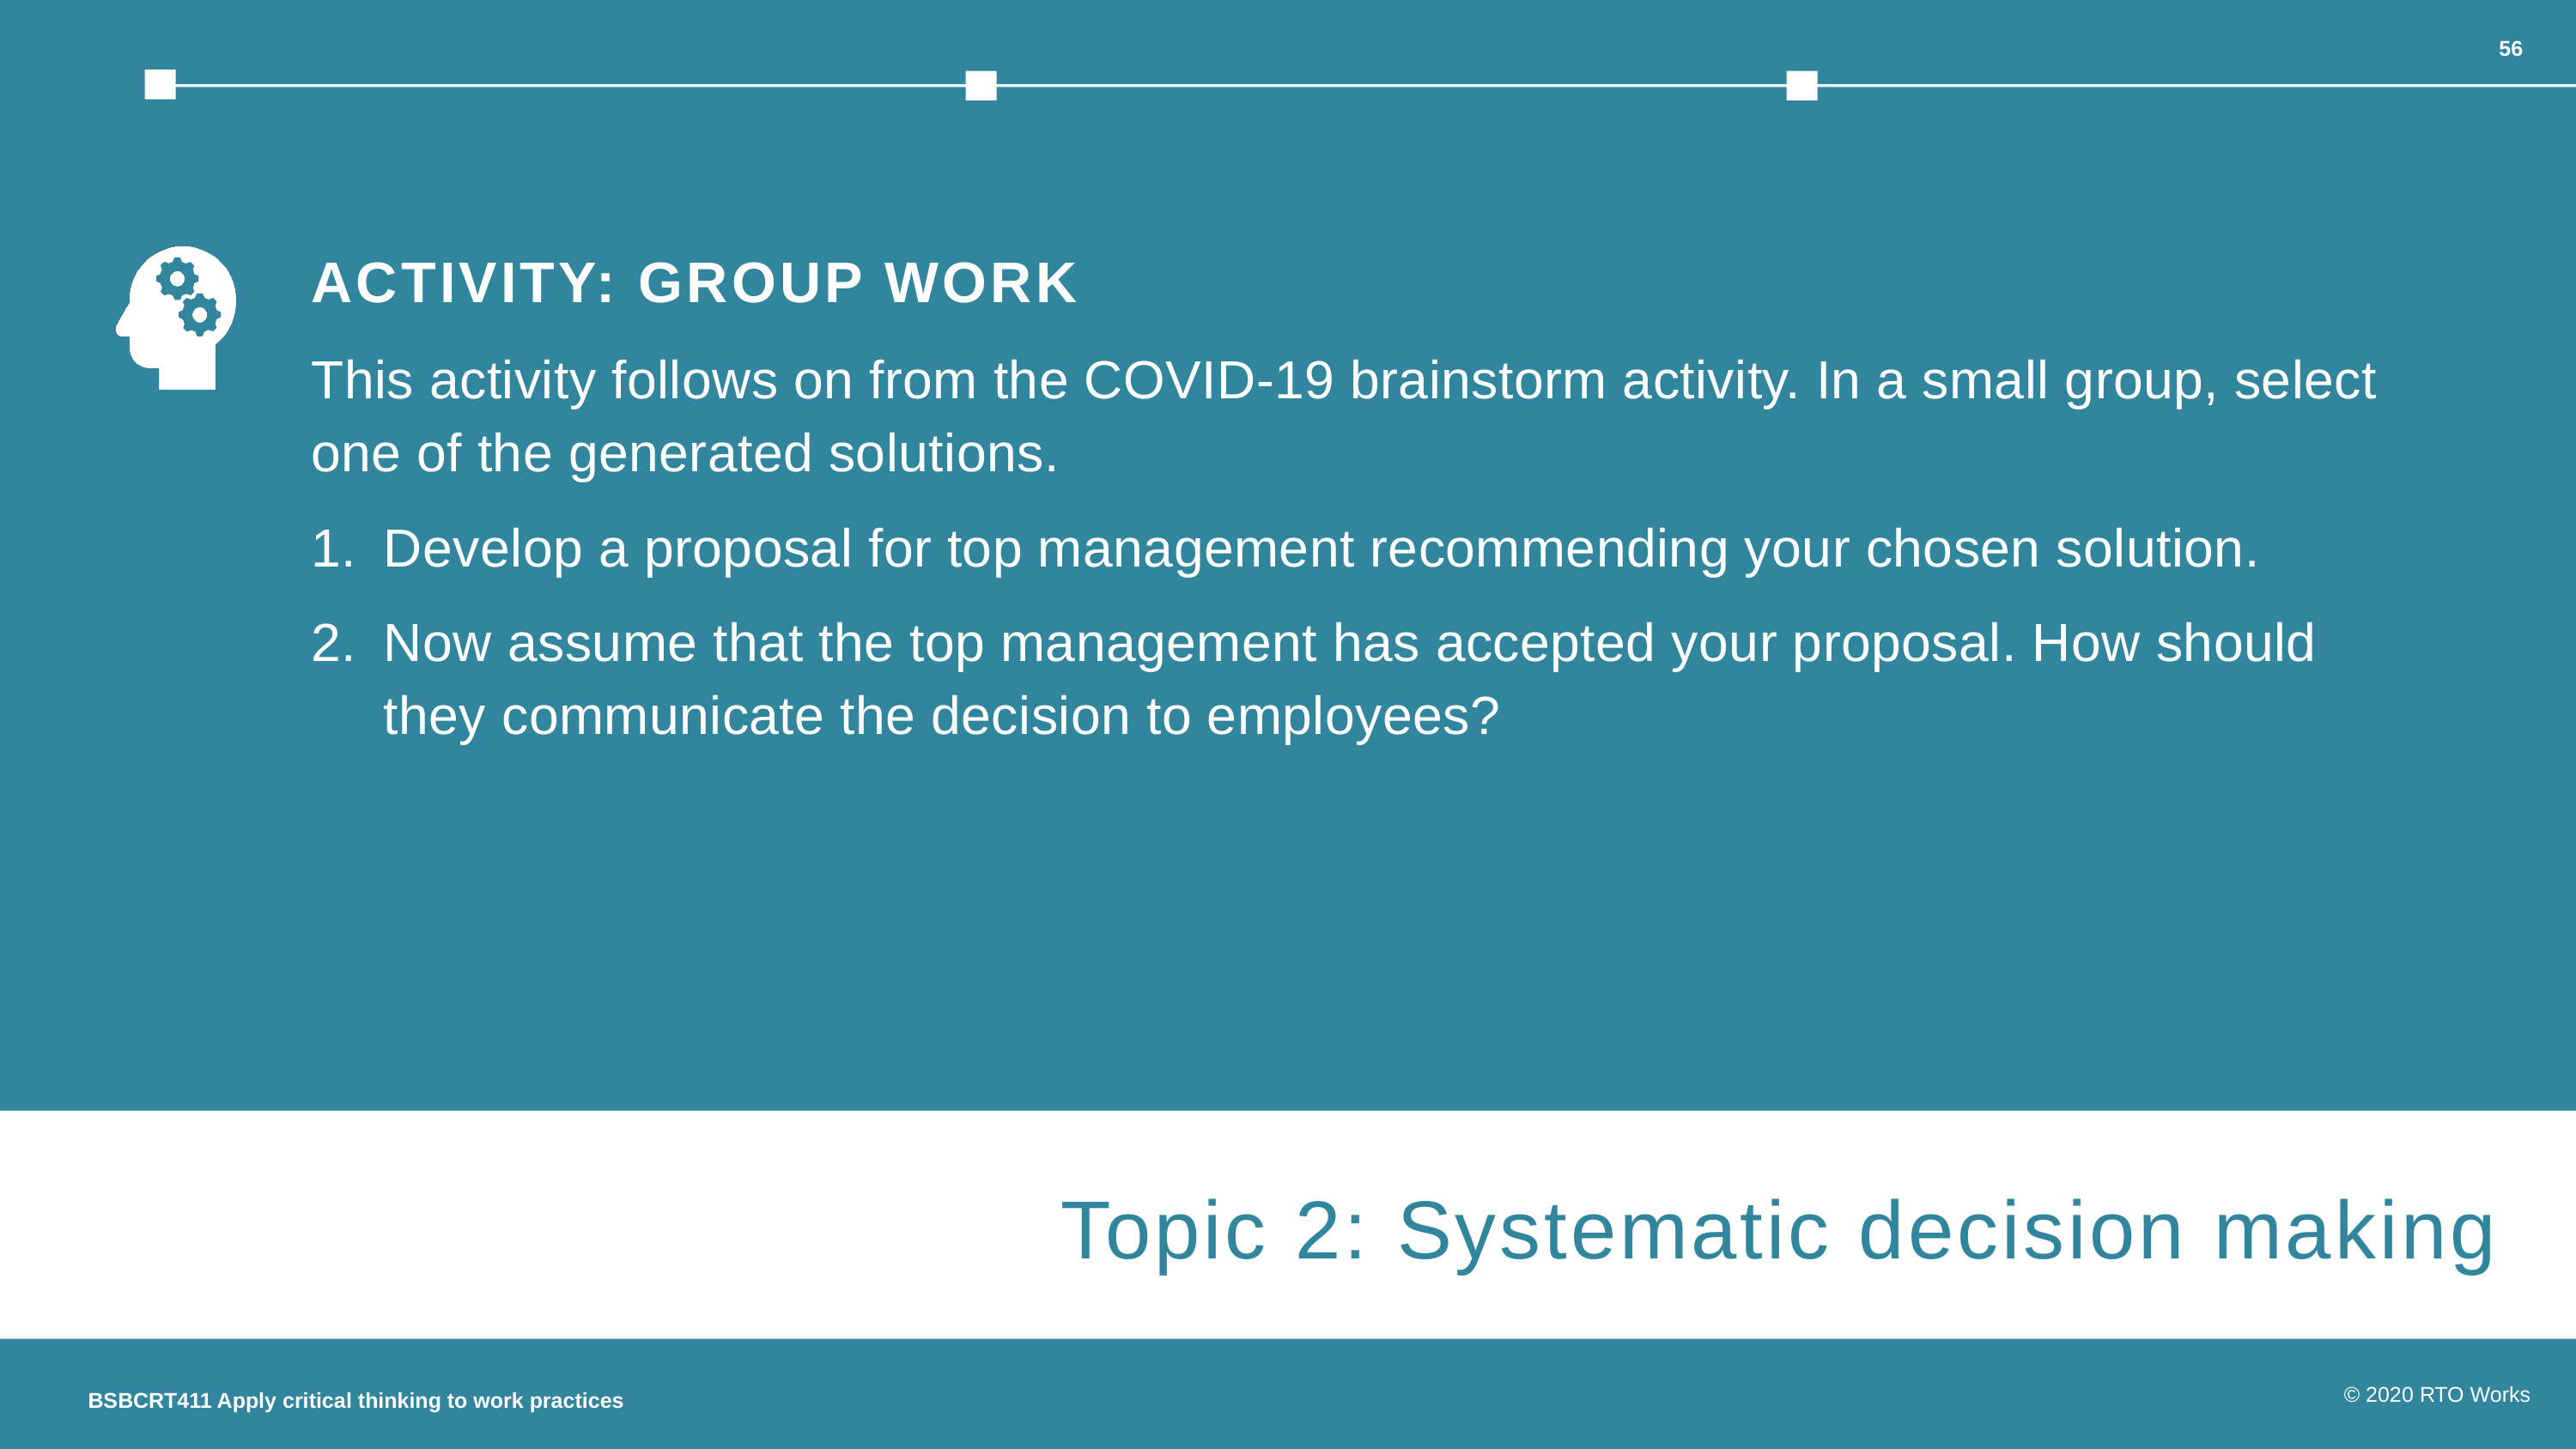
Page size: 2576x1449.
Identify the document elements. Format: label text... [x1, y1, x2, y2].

text_box [0, 1110, 2576, 1339]
text_box 56 [2468, 22, 2537, 67]
text_box ACTIVITY: GROUP WORK This activity follows on from the COVID-19 brainstorm activity. In a small group, select one of the generated solutions. Develop a proposal for top management recommending your chosen solution. Now assume that the top management has accepted your proposal. How should they communicate the decision to employees? [311, 236, 2415, 746]
text_box Topic 2: Systematic decision making [139, 1172, 2499, 1276]
footer BSBCRT411 Apply critical thinking to work practices [75, 1367, 923, 1431]
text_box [144, 69, 2576, 101]
picture [90, 235, 261, 407]
text_box © 2020 RTO Works [2136, 1367, 2544, 1420]
